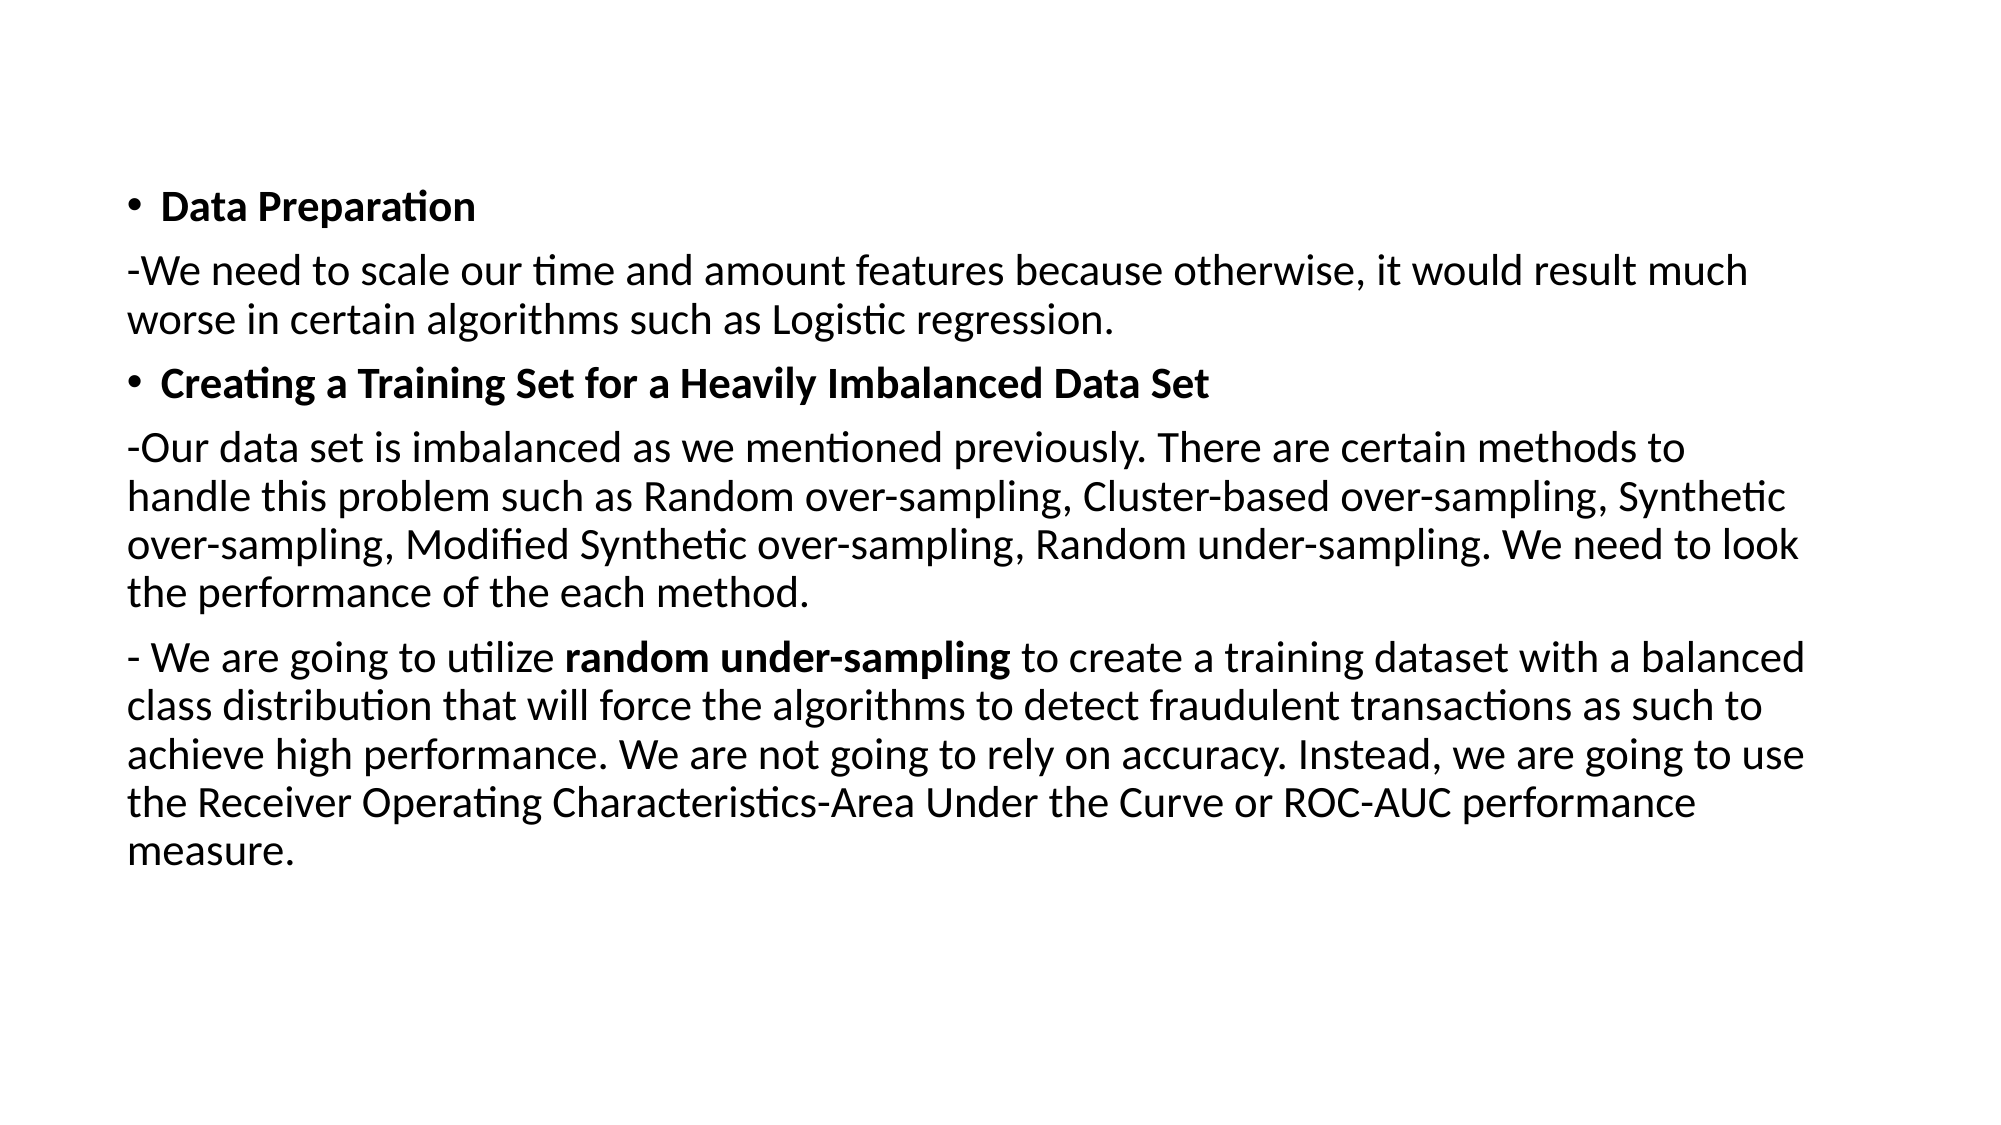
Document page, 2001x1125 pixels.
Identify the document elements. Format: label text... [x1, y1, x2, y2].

list Data Preparation -We need to scale our time and amount features because otherwise, it would result much worse in certain algorithms such as Logistic regression. Creating a Training Set for a Heavily Imbalanced Data Set -Our data set is imbalanced as we mentioned previously. There are certain methods to handle this problem such as Random over-sampling, Cluster-based over-sampling, Synthetic over-sampling, Modified Synthetic over-sampling, Random under-sampling. We need to look the performance of the each method. - We are going to utilize random under-sampling to create a training dataset with a balanced class distribution that will force the algorithms to detect fraudulent transactions as such to achieve high performance. We are not going to rely on accuracy. Instead, we are going to use the Receiver Operating Characteristics-Area Under the Curve or ROC-AUC performance measure. [111, 175, 1837, 889]
